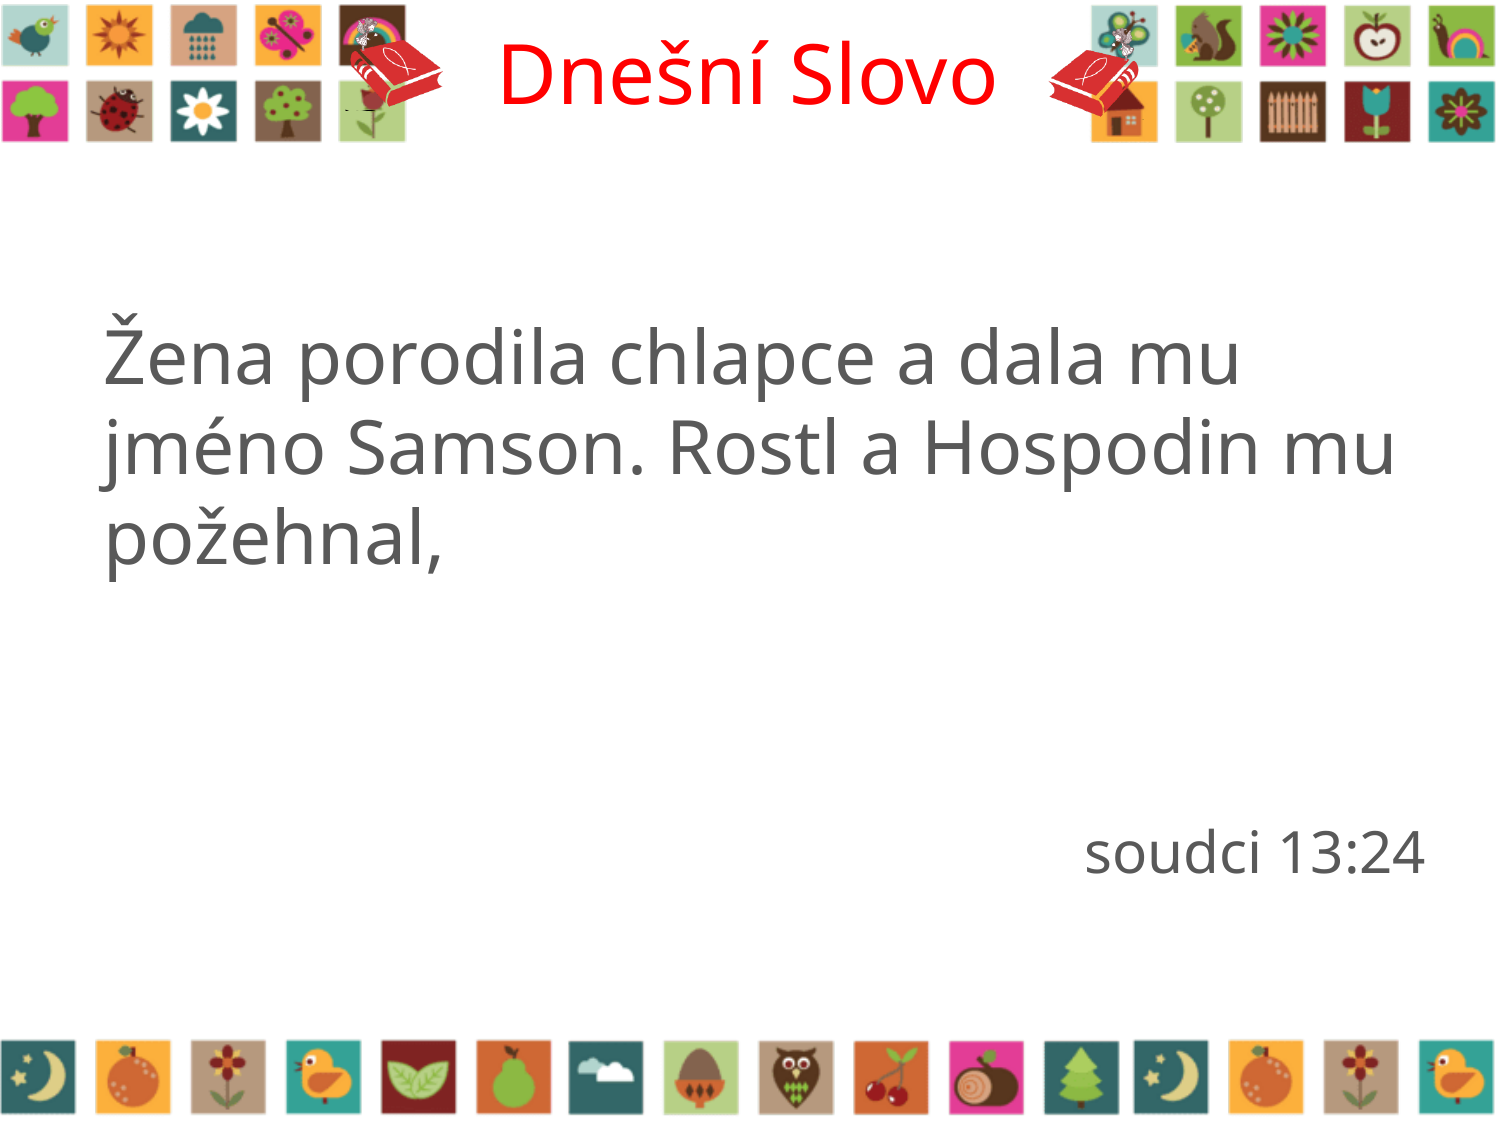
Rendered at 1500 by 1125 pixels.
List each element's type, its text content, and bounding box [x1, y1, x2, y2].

picture [1016, 3, 1500, 150]
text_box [0, 1028, 1500, 1118]
text_box Dnešní Slovo [425, 13, 1077, 129]
text_box Žena porodila chlapce a dala mu jméno Samson. Rostl a Hospodin mu požehnal, [88, 302, 1436, 588]
picture [0, 3, 475, 150]
text_box soudci 13:24 [808, 807, 1441, 893]
